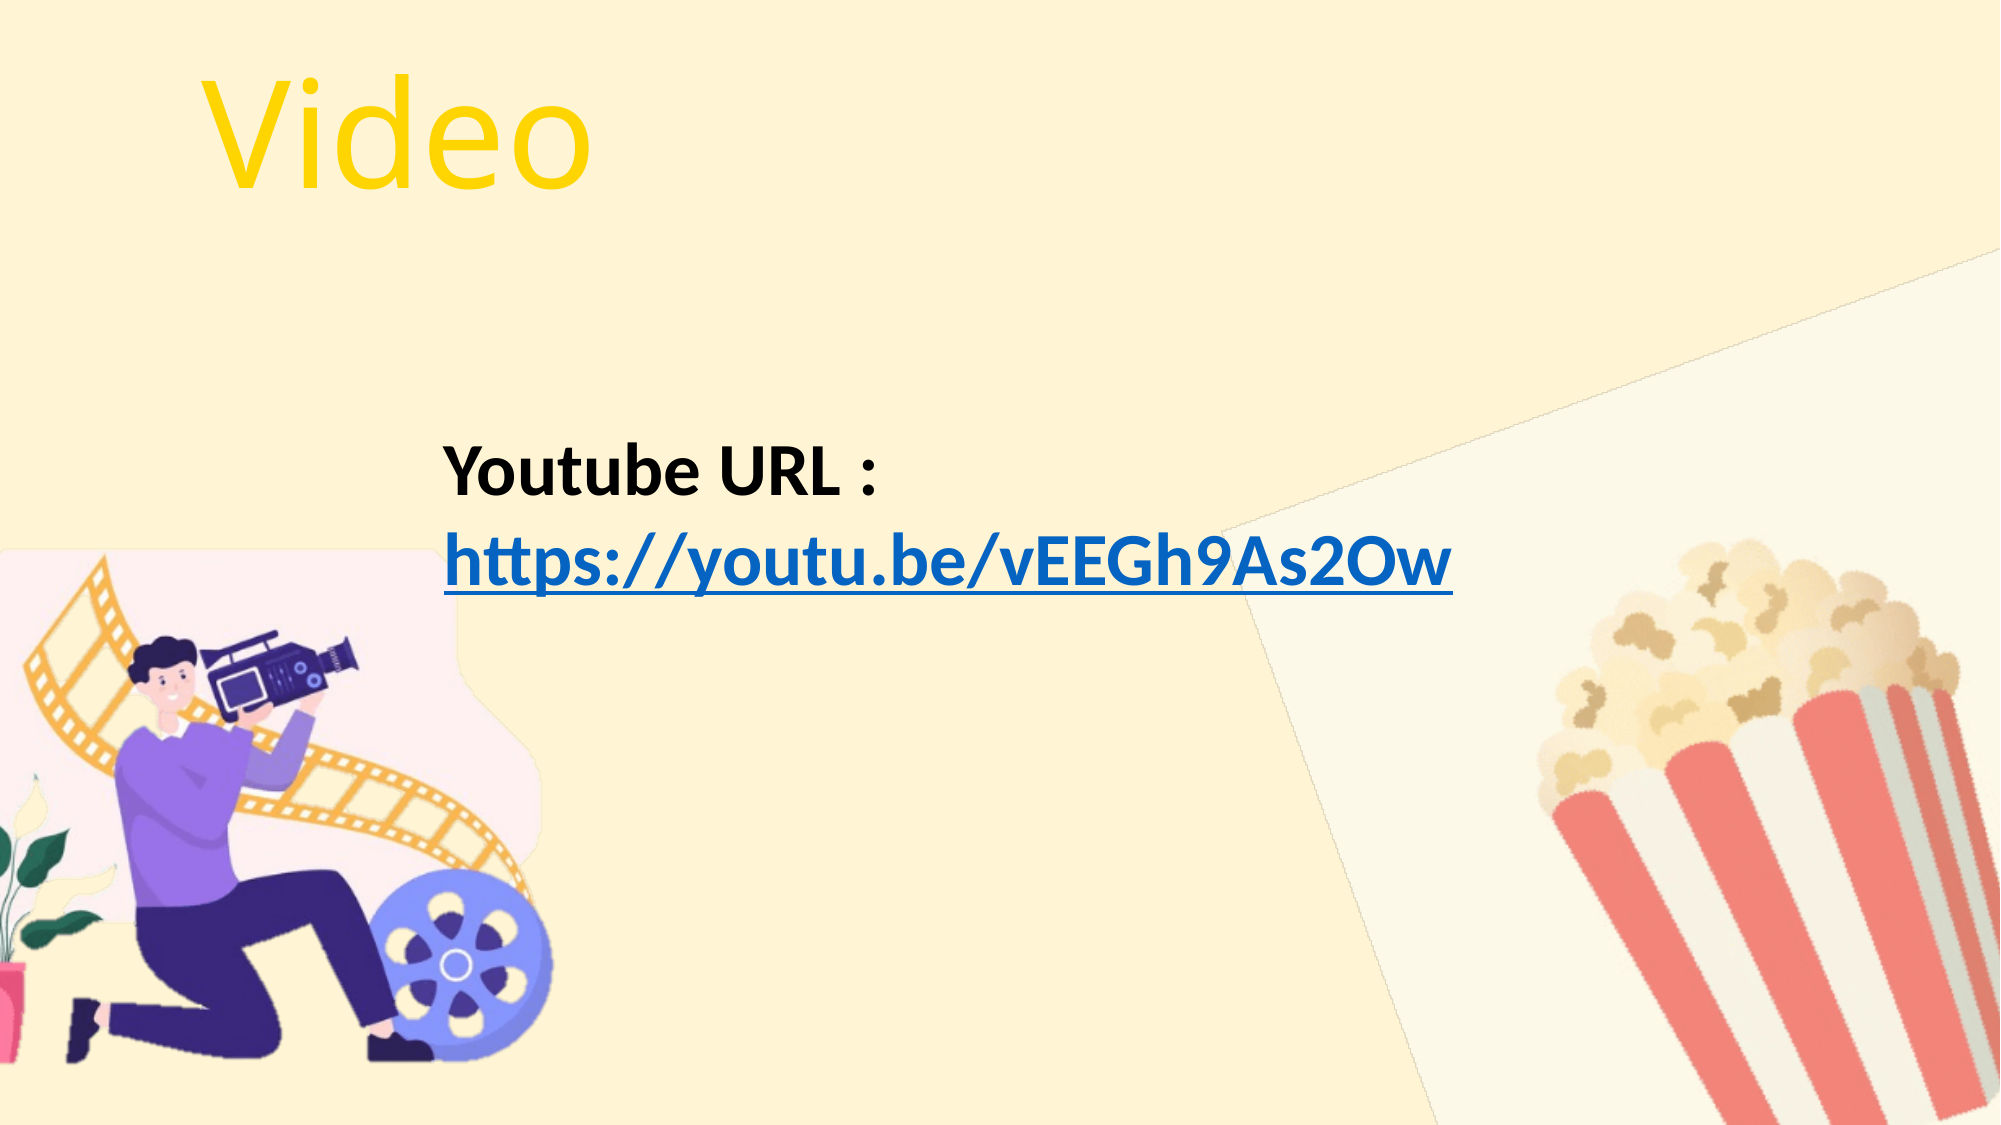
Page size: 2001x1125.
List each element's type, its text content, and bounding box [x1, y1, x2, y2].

text_box Youtube URL : https://youtu.be/vEEGh9As2Ow [429, 413, 1346, 609]
picture [0, 466, 687, 1125]
picture [1346, 354, 2000, 1125]
text_box Video [186, 51, 1186, 229]
